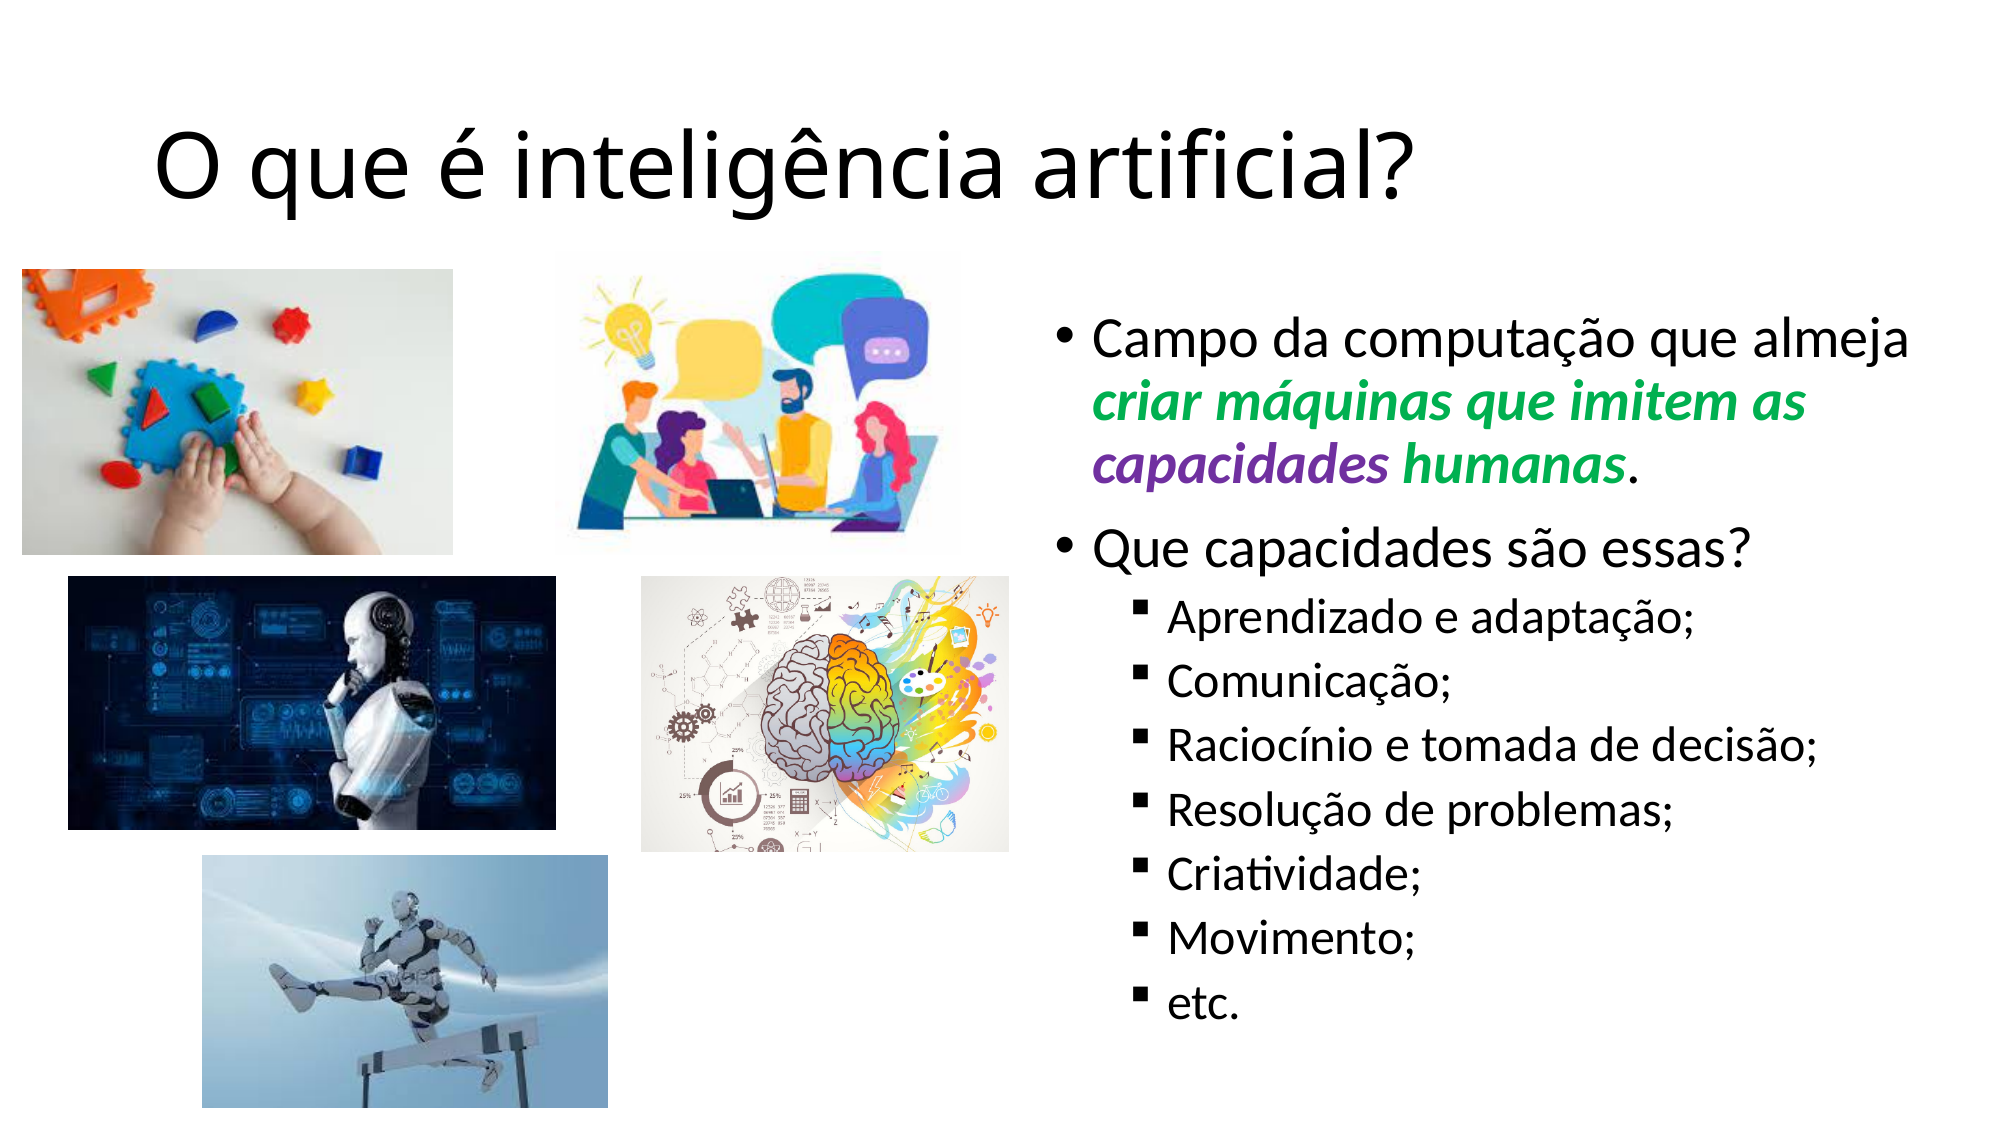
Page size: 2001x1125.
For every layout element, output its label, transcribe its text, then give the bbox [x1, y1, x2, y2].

picture [68, 576, 556, 830]
picture [202, 855, 608, 1109]
title O que é inteligência artificial? [137, 59, 1863, 278]
picture [22, 269, 453, 556]
picture [555, 251, 961, 556]
list Campo da computação que almeja criar máquinas que imitem as capacidades humanas. Que capacidades são essas? Aprendizado e adaptação; Comunicação; Raciocínio e tomada de decisão; Resolução de problemas; Criatividade; Movimento; etc. [1039, 299, 1978, 1125]
picture [641, 576, 1009, 852]
